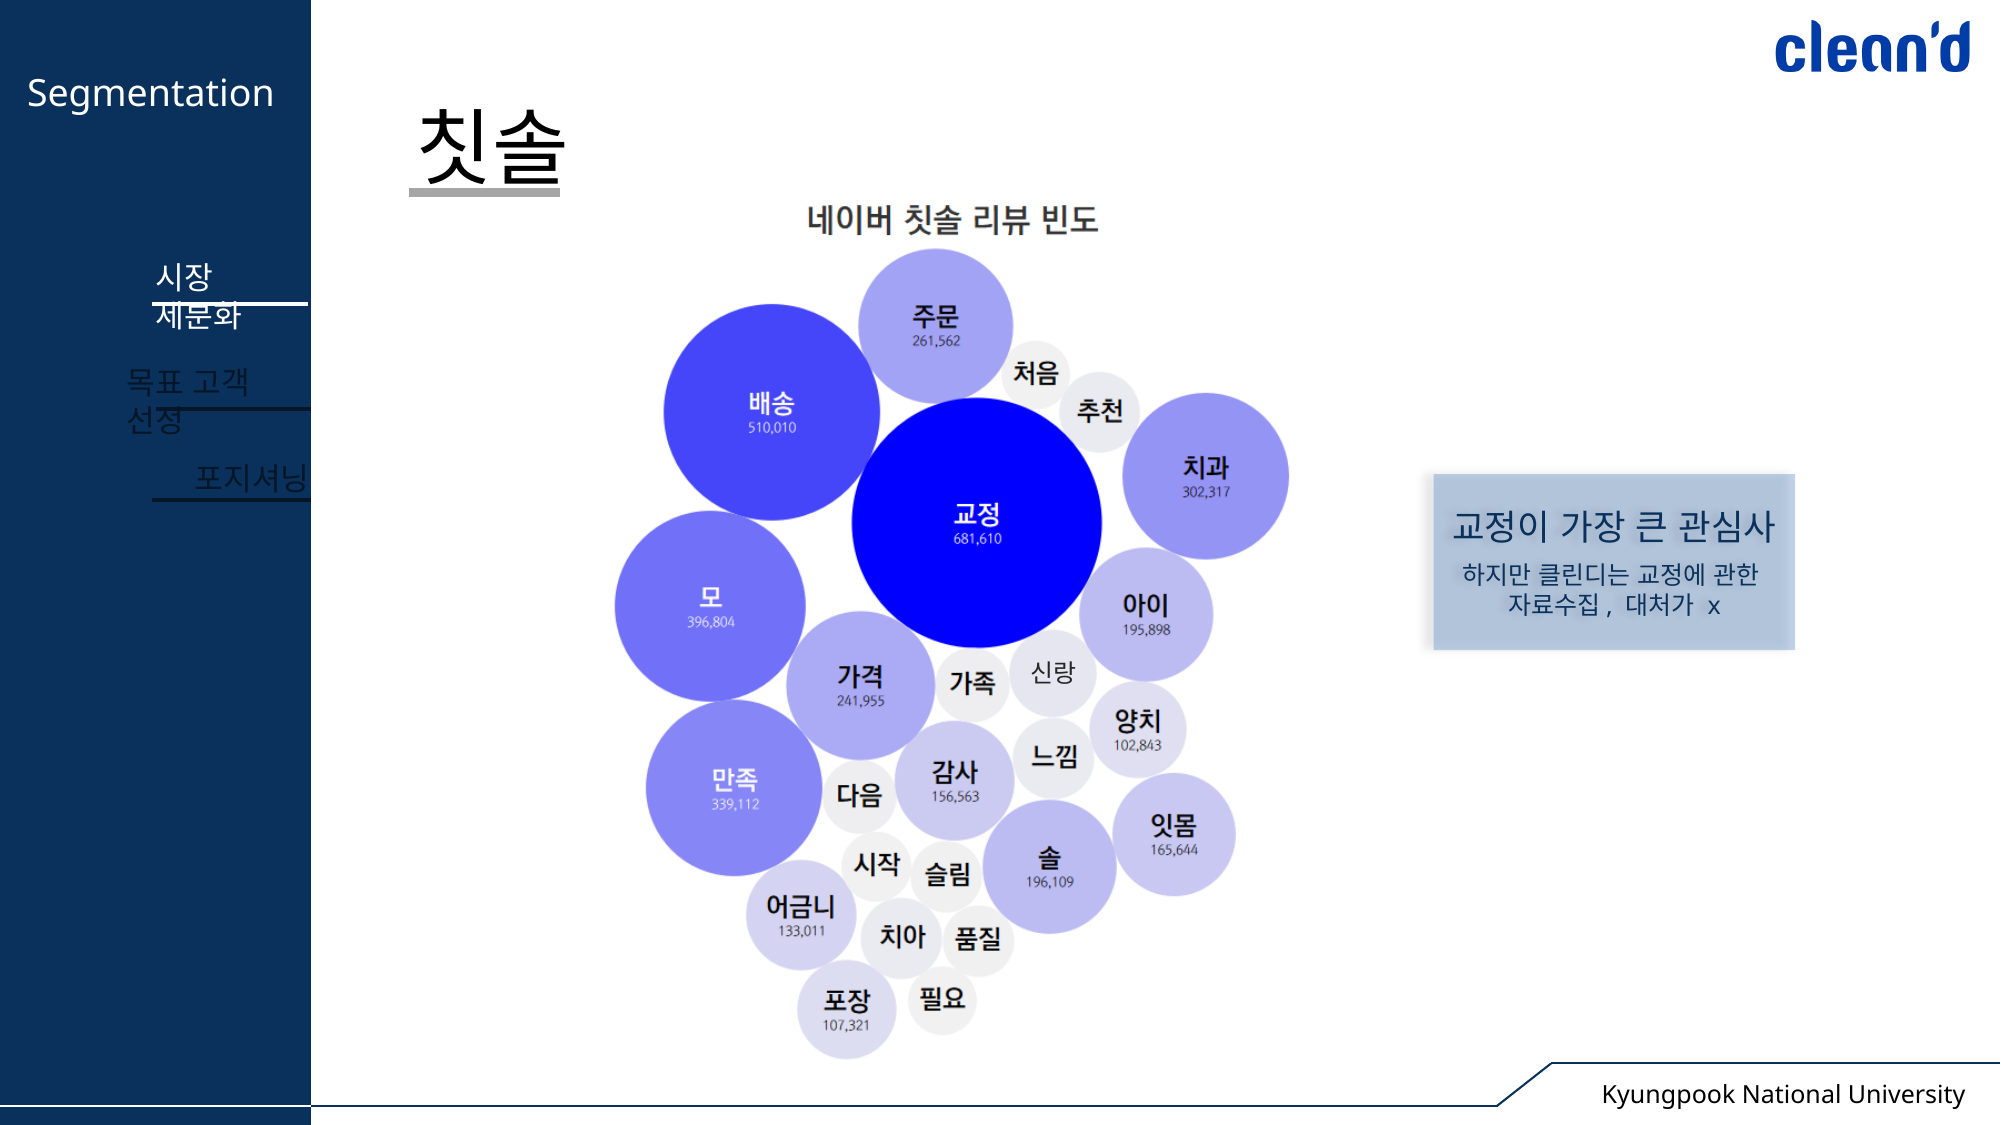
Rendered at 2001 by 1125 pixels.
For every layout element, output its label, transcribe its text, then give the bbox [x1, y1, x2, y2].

text_box 포지셔닝 [180, 451, 353, 504]
text_box Kyungpook National University [1586, 1107, 2000, 1117]
text_box [0, 1107, 312, 1125]
text_box Segmentation [12, 61, 334, 122]
text_box 칫솔 [401, 88, 820, 203]
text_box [601, 201, 1297, 1064]
text_box 목표 고객 선정 [111, 355, 323, 446]
text_box [0, 0, 312, 1063]
picture [1775, 20, 1970, 72]
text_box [0, 1063, 2000, 1107]
text_box 시장 세분화 [140, 250, 314, 341]
text_box 교정이 가장 큰 관심사 하지만 클린디는 교정에 관한 자료수집, 대처가 x [1433, 473, 1796, 651]
